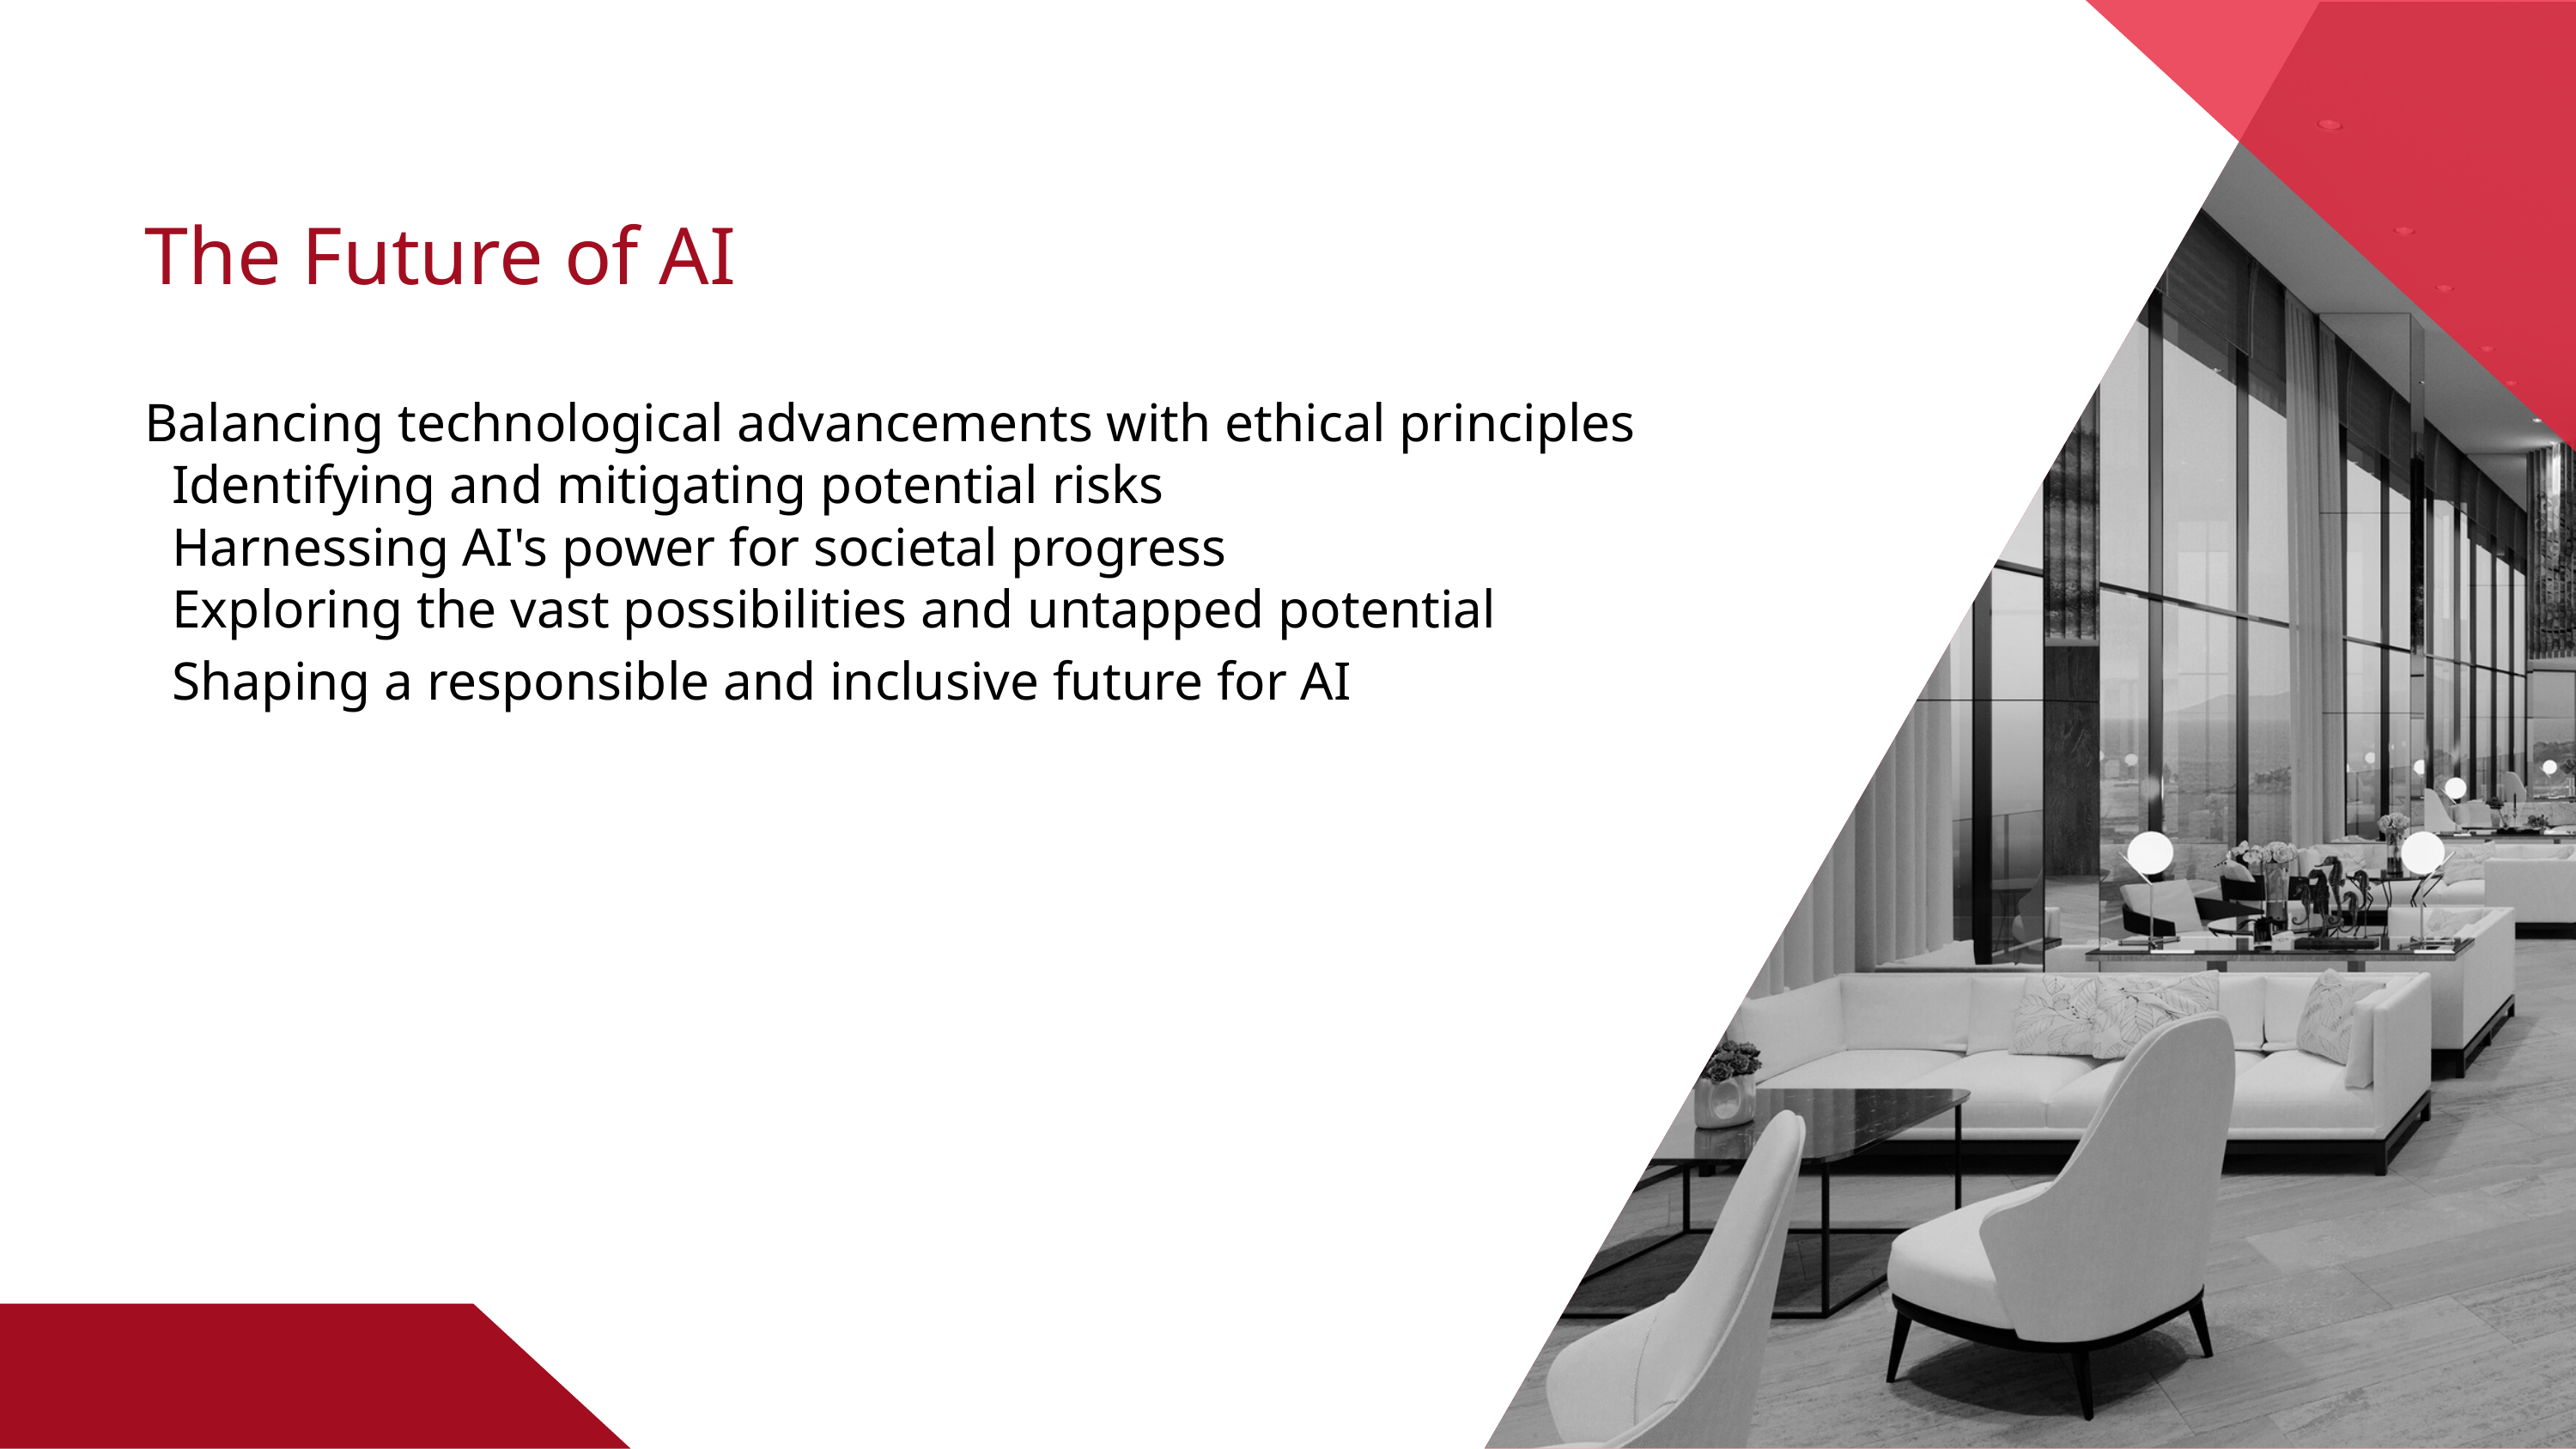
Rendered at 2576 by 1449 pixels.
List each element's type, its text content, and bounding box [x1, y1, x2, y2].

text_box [1484, 2, 2576, 1449]
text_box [0, 1303, 631, 1449]
text_box Balancing technological advancements with ethical principles Identifying and mitigating potential risks Harnessing AI's power for societal progress Exploring the vast possibilities and untapped potential Shaping a responsible and inclusive future for AI [144, 389, 1479, 710]
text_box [2034, 0, 2576, 452]
text_box The Future of AI [144, 191, 1479, 300]
